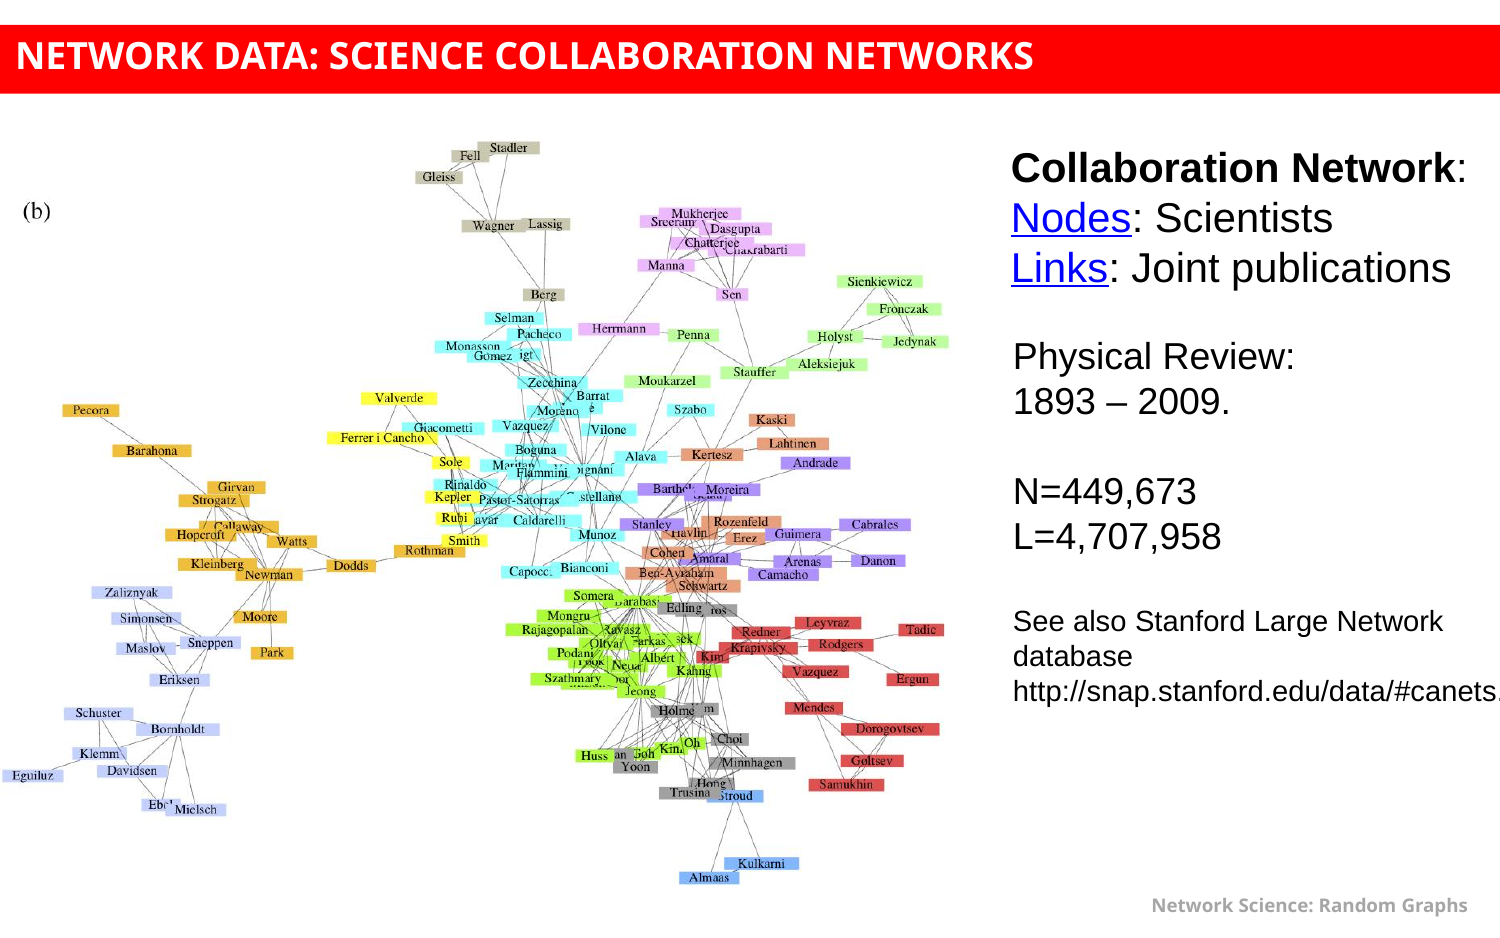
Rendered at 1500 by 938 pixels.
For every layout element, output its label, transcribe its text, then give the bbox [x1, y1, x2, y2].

text_box Physical Review: 1893 – 2009. N=449,673 L=4,707,958 See also Stanford Large Network database http://snap.stanford.edu/data/#canets. [997, 324, 1500, 715]
text_box Collaboration Network: Nodes: Scientists Links: Joint publications [995, 133, 1500, 299]
text_box Network Science: Random Graphs [1045, 885, 1488, 924]
picture [0, 133, 957, 887]
text_box NETWORK DATA: SCIENCE COLLABORATION NETWORKS [0, 24, 1500, 94]
